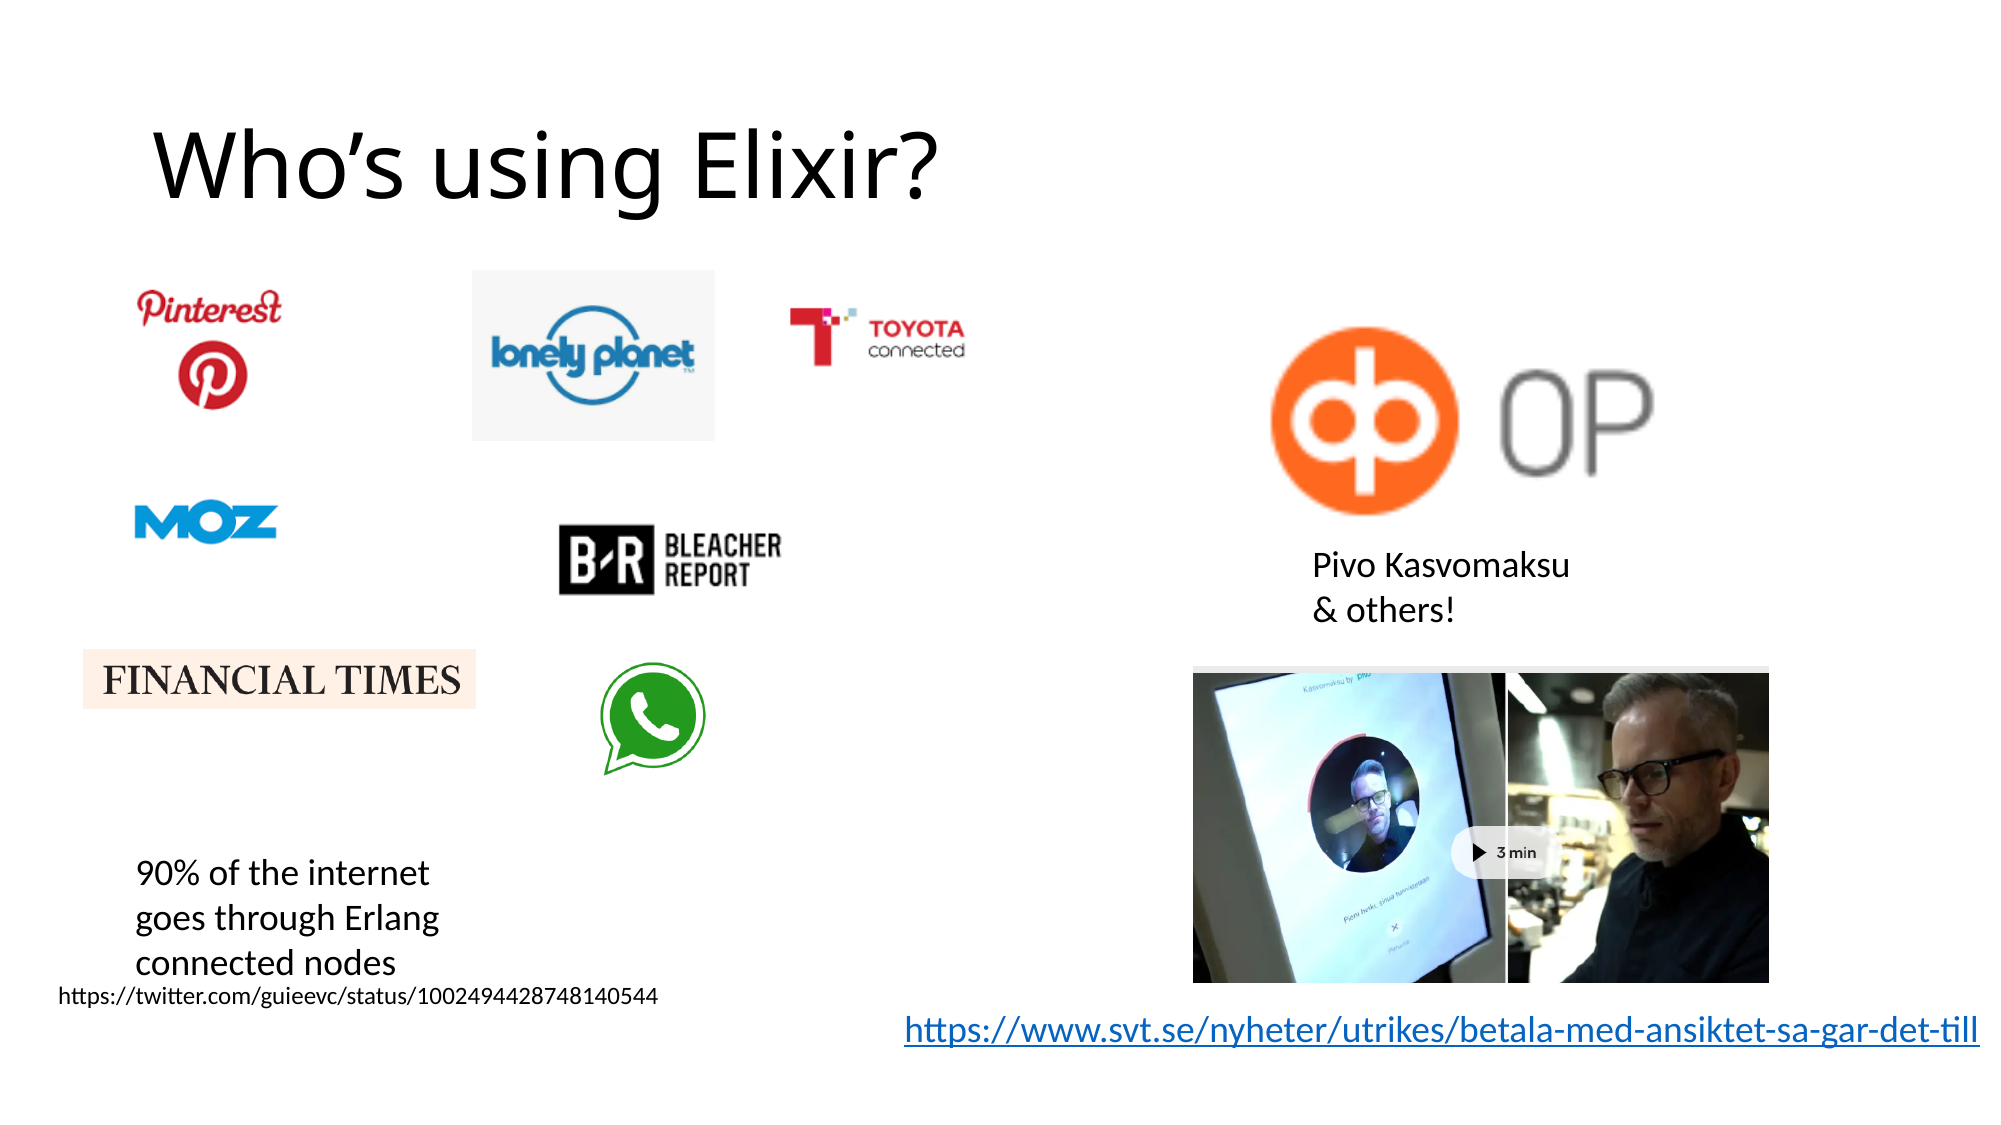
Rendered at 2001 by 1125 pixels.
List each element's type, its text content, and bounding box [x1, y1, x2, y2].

picture [472, 270, 716, 441]
text_box 90% of the internet goes through Erlang connected nodes [120, 840, 476, 971]
text_box Pivo Kasvomaksu & others! [1297, 547, 1586, 637]
picture [593, 659, 710, 781]
picture [120, 470, 293, 564]
picture [550, 502, 807, 623]
picture [83, 649, 476, 709]
picture [1193, 666, 1769, 983]
picture [776, 287, 1003, 381]
title Who’s using Elixir? [137, 59, 1863, 278]
picture [128, 270, 300, 425]
text_box https://twitter.com/guieevc/status/1002494428748140544 [43, 971, 675, 1017]
picture [1246, 302, 1716, 547]
text_box https://www.svt.se/nyheter/utrikes/betala-med-ansiktet-sa-gar-det-till [889, 997, 2000, 1058]
